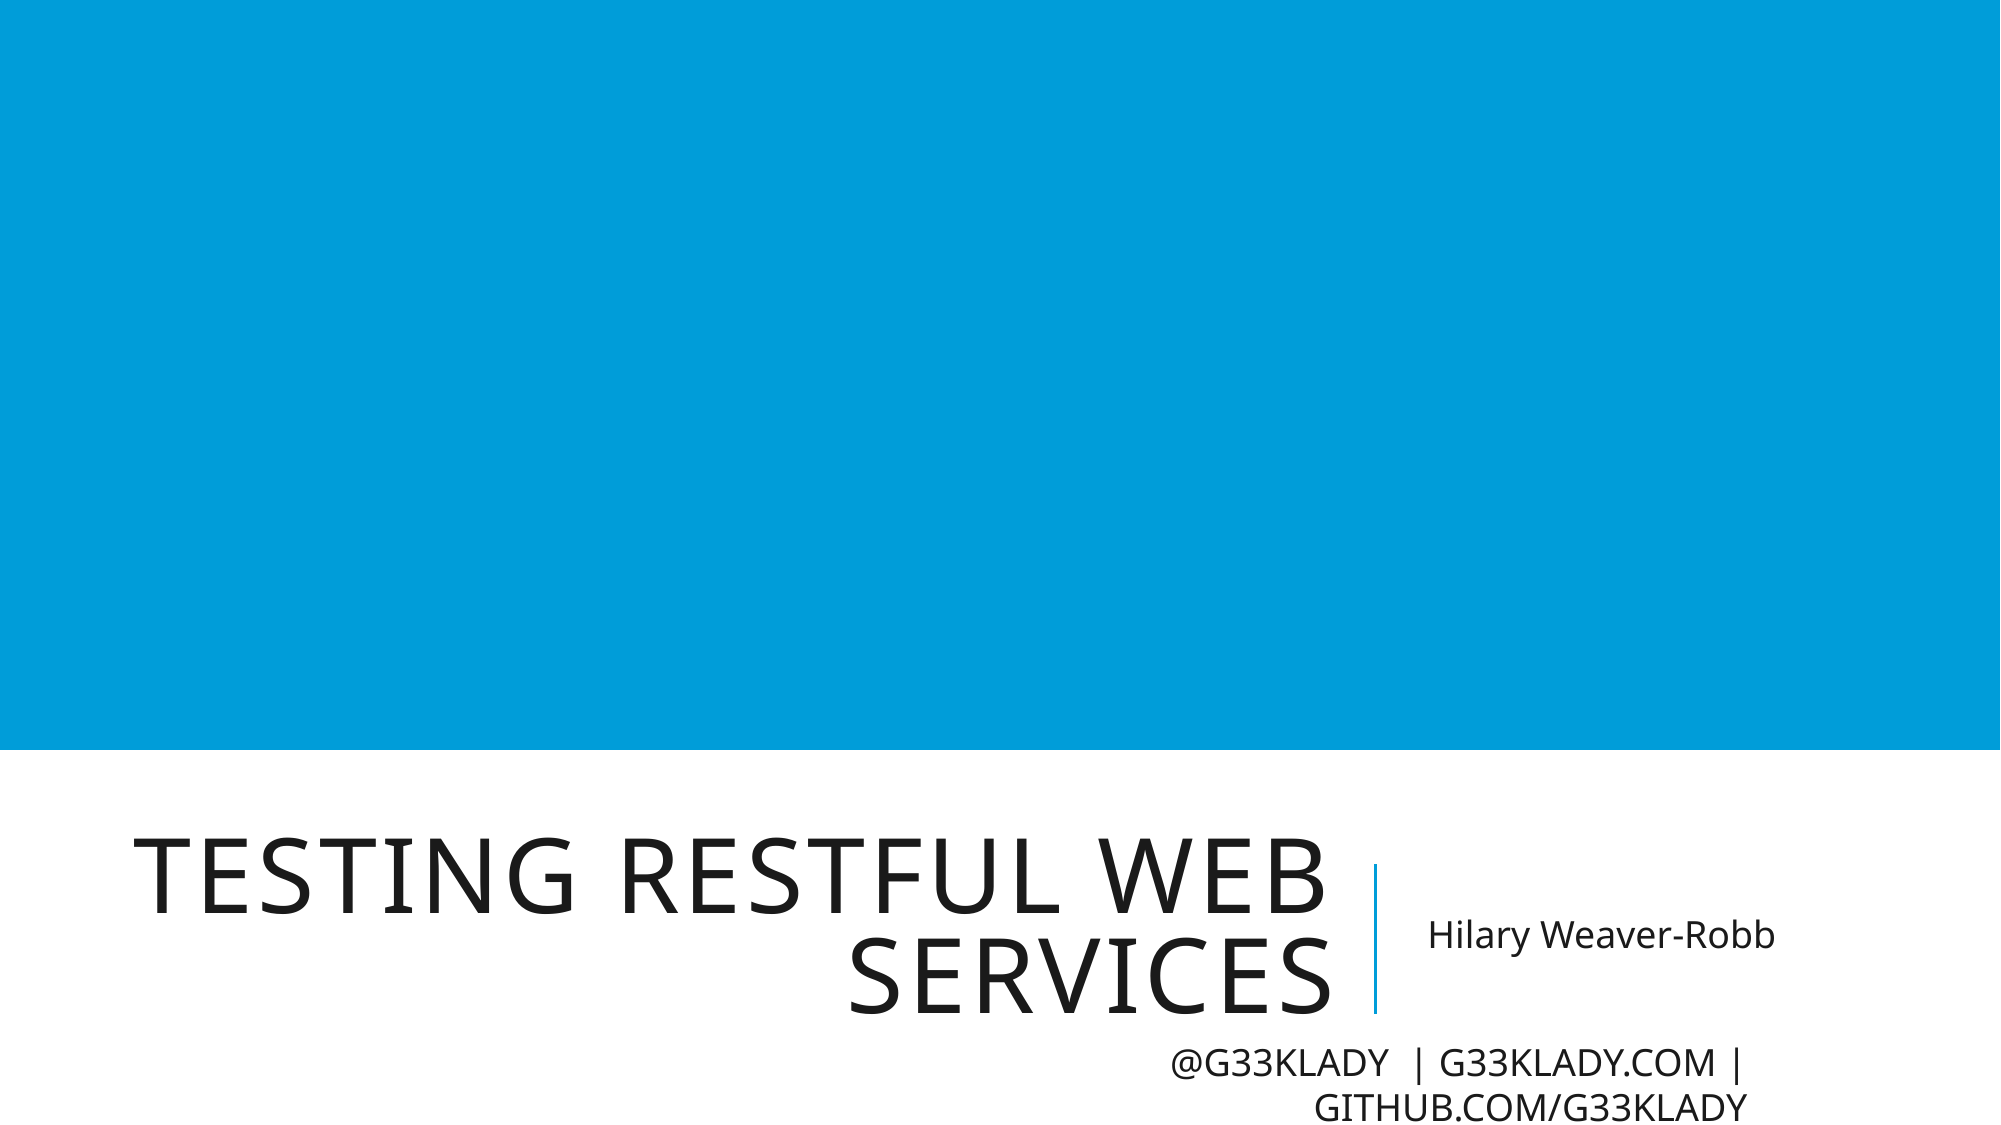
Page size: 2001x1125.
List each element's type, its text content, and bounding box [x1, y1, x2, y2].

subtitle Hilary Weaver-Robb [1412, 813, 1938, 1054]
footer @g33klady | g33klady.com | github.com/g33klady [794, 1061, 1763, 1107]
title Testing RESTful Web Services [75, 813, 1350, 1054]
